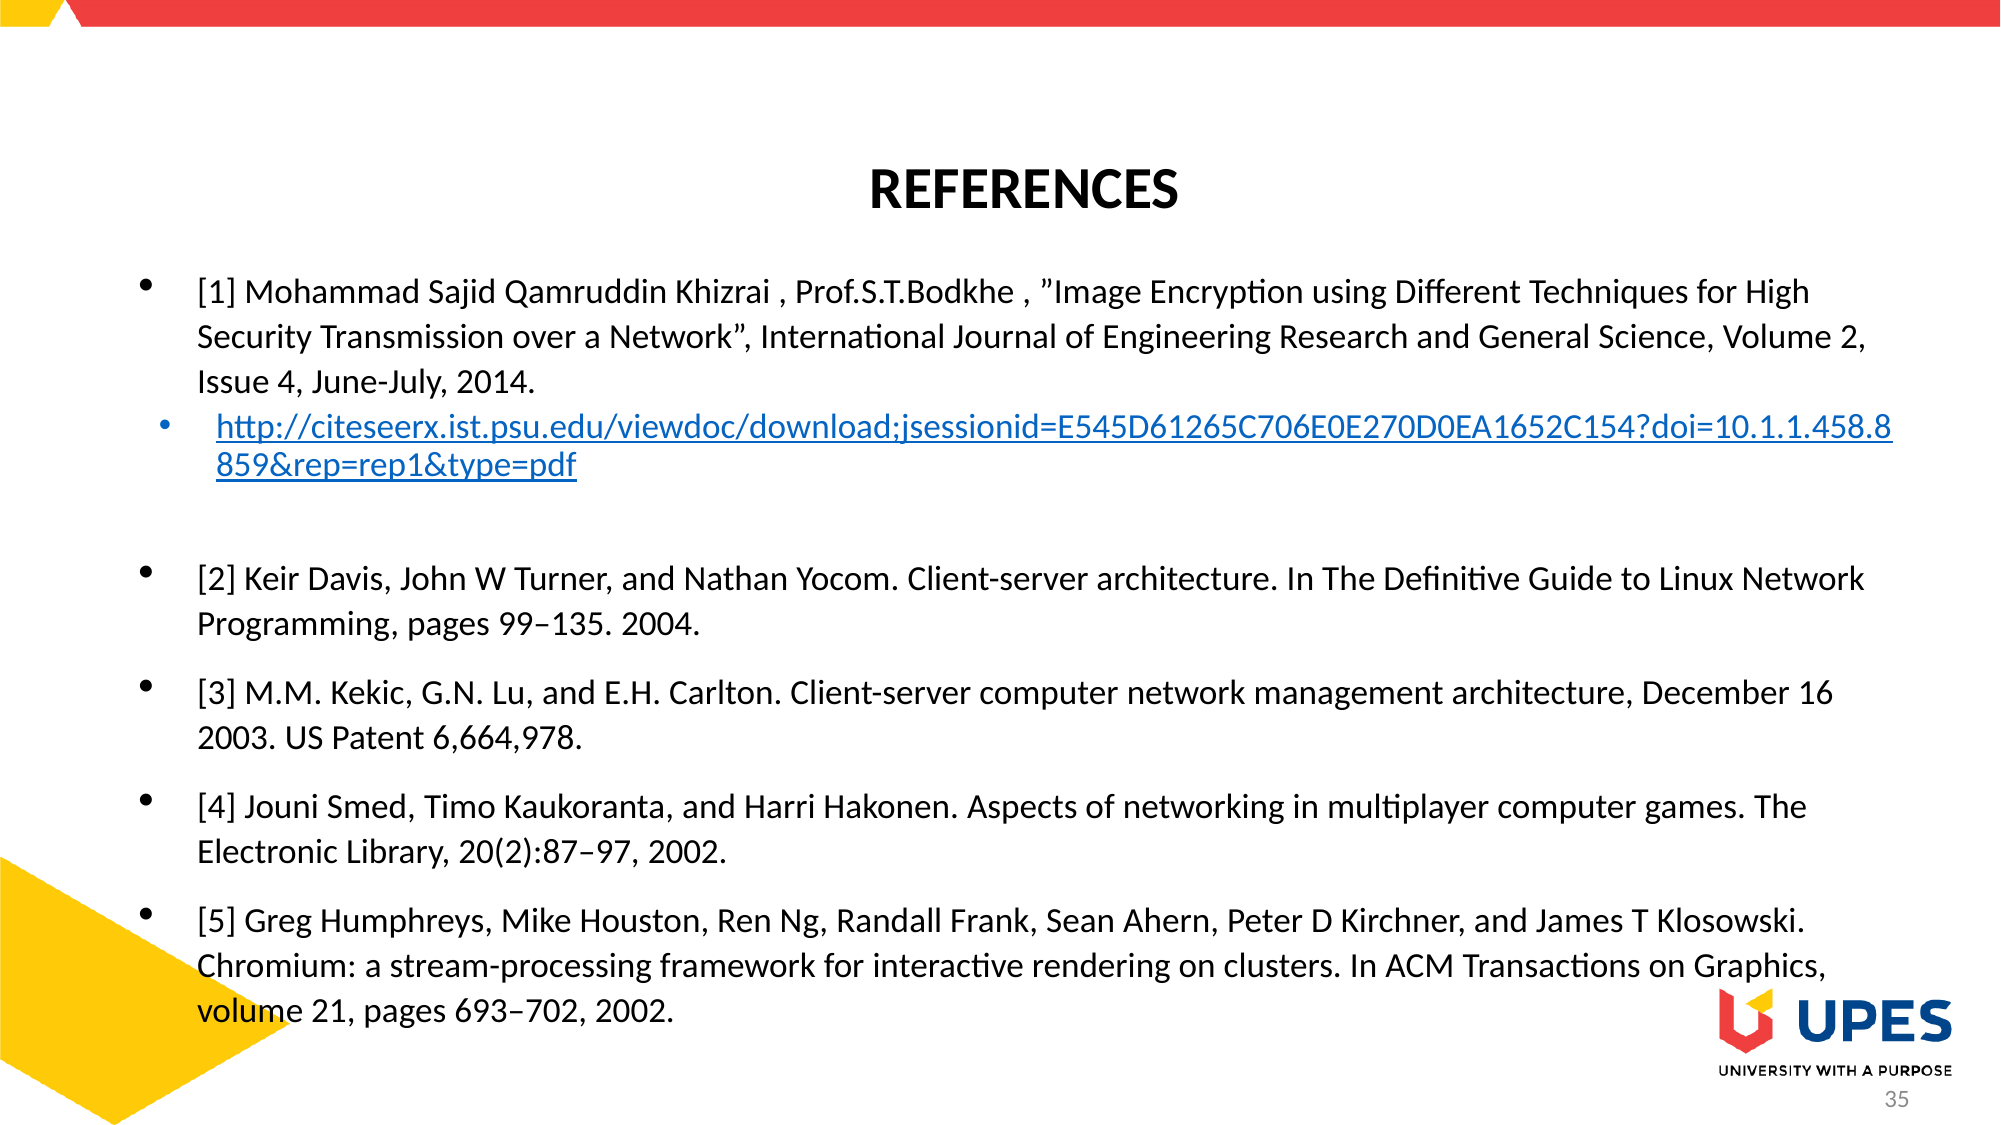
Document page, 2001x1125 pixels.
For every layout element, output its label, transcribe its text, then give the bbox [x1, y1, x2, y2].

title REFERENCES [125, 70, 1925, 257]
picture [0, 0, 2001, 1125]
list [1] Mohammad Sajid Qamruddin Khizrai , Prof.S.T.Bodkhe , ”Image Encryption using Different Techniques for High Security Transmission over a Network”, International Journal of Engineering Research and General Science, Volume 2, Issue 4, June-July, 2014. http://citeseerx.ist.psu.edu/viewdoc/download;jsessionid=E545D61265C706E0E270D0EA1652C154?doi=10.1.1.458.8859&rep=rep1&type=pdf [2] Keir Davis, John W Turner, and Nathan Yocom. Client-server architecture. In The Definitive Guide to Linux Network Programming, pages 99–135. 2004. [3] M.M. Kekic, G.N. Lu, and E.H. Carlton. Client-server computer network management architecture, December 16 2003. US Patent 6,664,978. [4] Jouni Smed, Timo Kaukoranta, and Harri Hakonen. Aspects of networking in multiplayer computer games. The Electronic Library, 20(2):87–97, 2002. [5] Greg Humphreys, Mike Houston, Ren Ng, Randall Frank, Sean Ahern, Peter D Kirchner, and James T Klosowski. Chromium: a stream-processing framework for interactive rendering on clusters. In ACM Transactions on Graphics, volume 21, pages 693–702, 2002. [125, 257, 1925, 1000]
